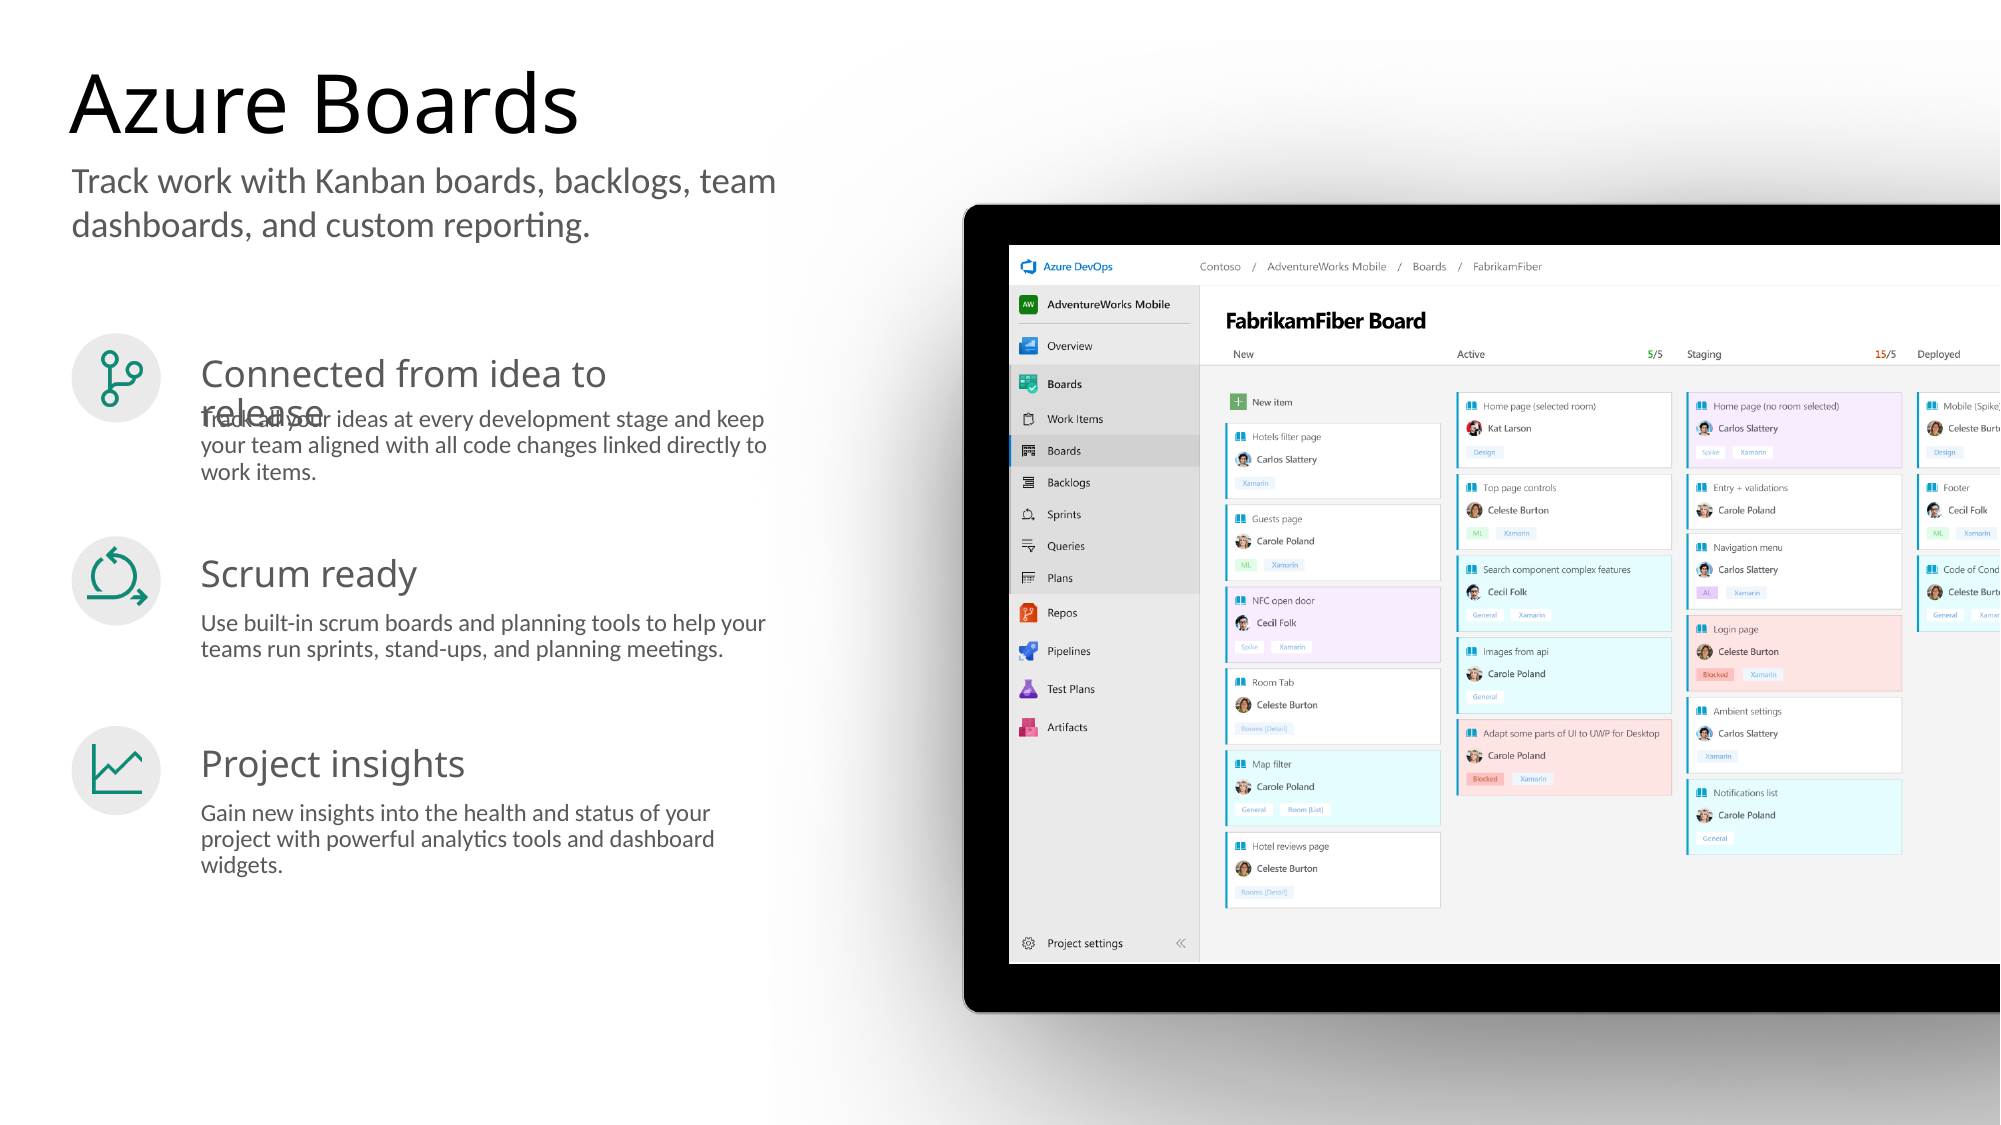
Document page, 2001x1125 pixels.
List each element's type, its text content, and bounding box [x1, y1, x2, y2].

list Track work with Kanban boards, backlogs, team dashboards, and custom reporting. [71, 158, 713, 268]
text_box Track all your ideas at every development stage and keep your team aligned with all code changes linked directly to work items. [171, 382, 713, 510]
text_box Use built-in scrum boards and planning tools to help your teams run sprints, stand-ups, and planning meetings. [171, 586, 713, 687]
text_box Scrum ready [171, 535, 713, 586]
text_box [70, 332, 162, 424]
picture [87, 546, 148, 606]
title Azure Boards [69, 36, 713, 158]
picture [92, 744, 142, 794]
text_box Connected from idea to release [171, 331, 713, 382]
text_box Gain new insights into the health and status of your project with powerful analytics tools and dashboard widgets. [171, 776, 713, 903]
picture [713, 0, 2000, 1125]
text_box Project insights [171, 725, 713, 776]
text_box [70, 535, 162, 627]
text_box [70, 725, 162, 816]
picture [101, 350, 143, 407]
